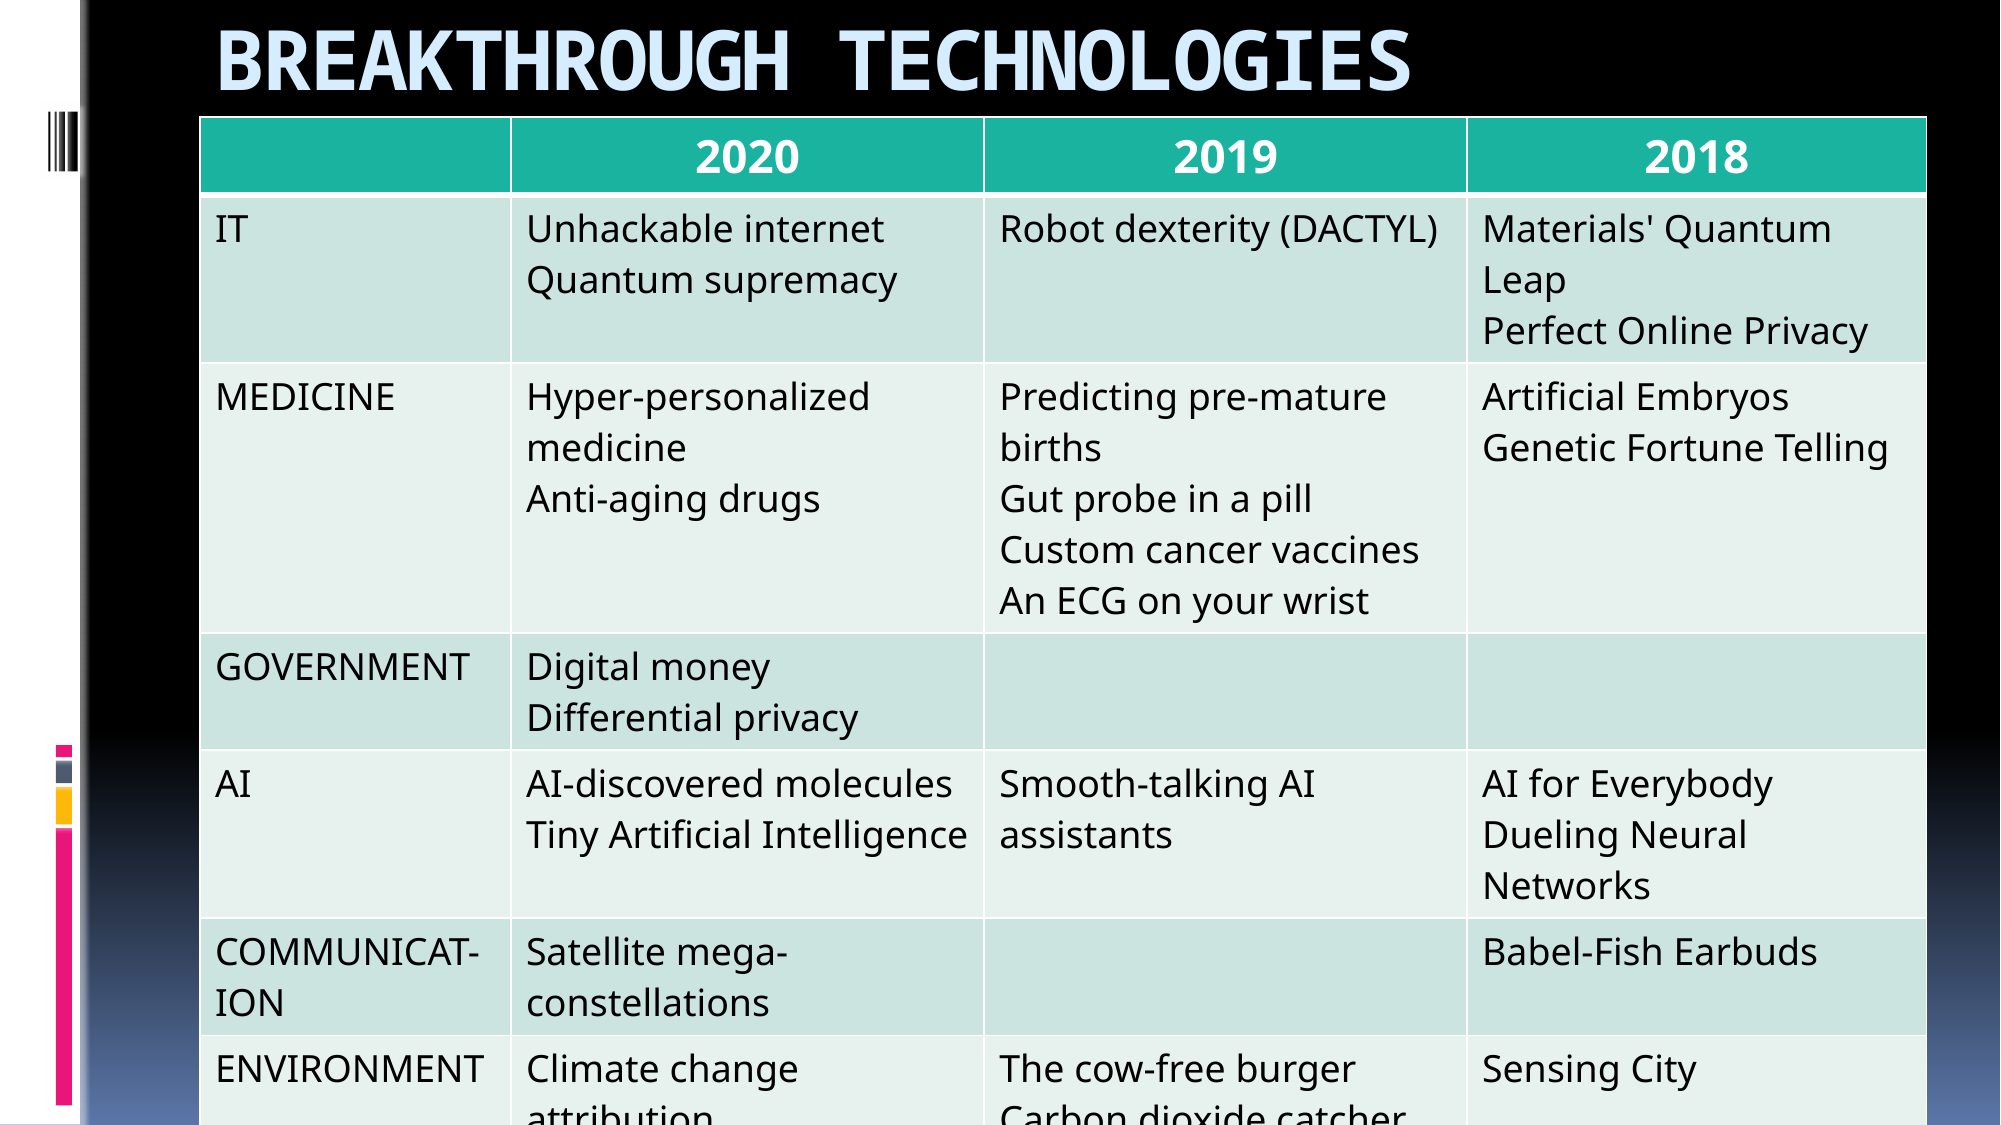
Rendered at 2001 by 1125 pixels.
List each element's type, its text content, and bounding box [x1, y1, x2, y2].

table_cell Materials' Quantum Leap Perfect Online Privacy [1468, 198, 1926, 362]
table_cell MEDICINE [201, 364, 510, 632]
table_header 2019 [985, 118, 1466, 192]
table_cell AI for Everybody Dueling Neural Networks [1468, 751, 1926, 917]
table_cell Digital money Differential privacy [512, 634, 983, 749]
table_cell [1468, 634, 1926, 749]
table_cell Climate change attribution [512, 1036, 983, 1125]
table_cell [985, 634, 1466, 749]
table_cell GOVERNMENT [201, 634, 510, 749]
table_cell Sensing City [1468, 1036, 1926, 1125]
table_cell Hyper-personalized medicine Anti-aging drugs [512, 364, 983, 632]
table_header 2018 [1468, 118, 1926, 192]
table_header [201, 118, 510, 192]
table_cell COMMUNICAT-ION [201, 919, 510, 1035]
title BREAKTHROUGH TECHNOLOGIES [200, 0, 1900, 116]
table_header 2020 [512, 118, 983, 192]
table_cell AI-discovered molecules Tiny Artificial Intelligence [512, 751, 983, 917]
table_cell The cow-free burger Carbon dioxide catcher Sanitation without sewers [985, 1036, 1466, 1125]
table_cell Smooth-talking AI assistants [985, 751, 1466, 917]
table_cell Babel-Fish Earbuds [1468, 919, 1926, 1035]
table_cell [985, 919, 1466, 1035]
table_cell Robot dexterity (DACTYL) [985, 198, 1466, 362]
table_cell AI [201, 751, 510, 917]
table_cell Satellite mega-constellations [512, 919, 983, 1035]
table_cell Unhackable internet Quantum supremacy [512, 198, 983, 362]
table_cell IT [201, 198, 510, 362]
table_cell Predicting pre-mature births Gut probe in a pill Custom cancer vaccines An ECG on your wrist [985, 364, 1466, 632]
table_cell ENVIRONMENT [201, 1036, 510, 1125]
table_cell Artificial Embryos Genetic Fortune Telling [1468, 364, 1926, 632]
